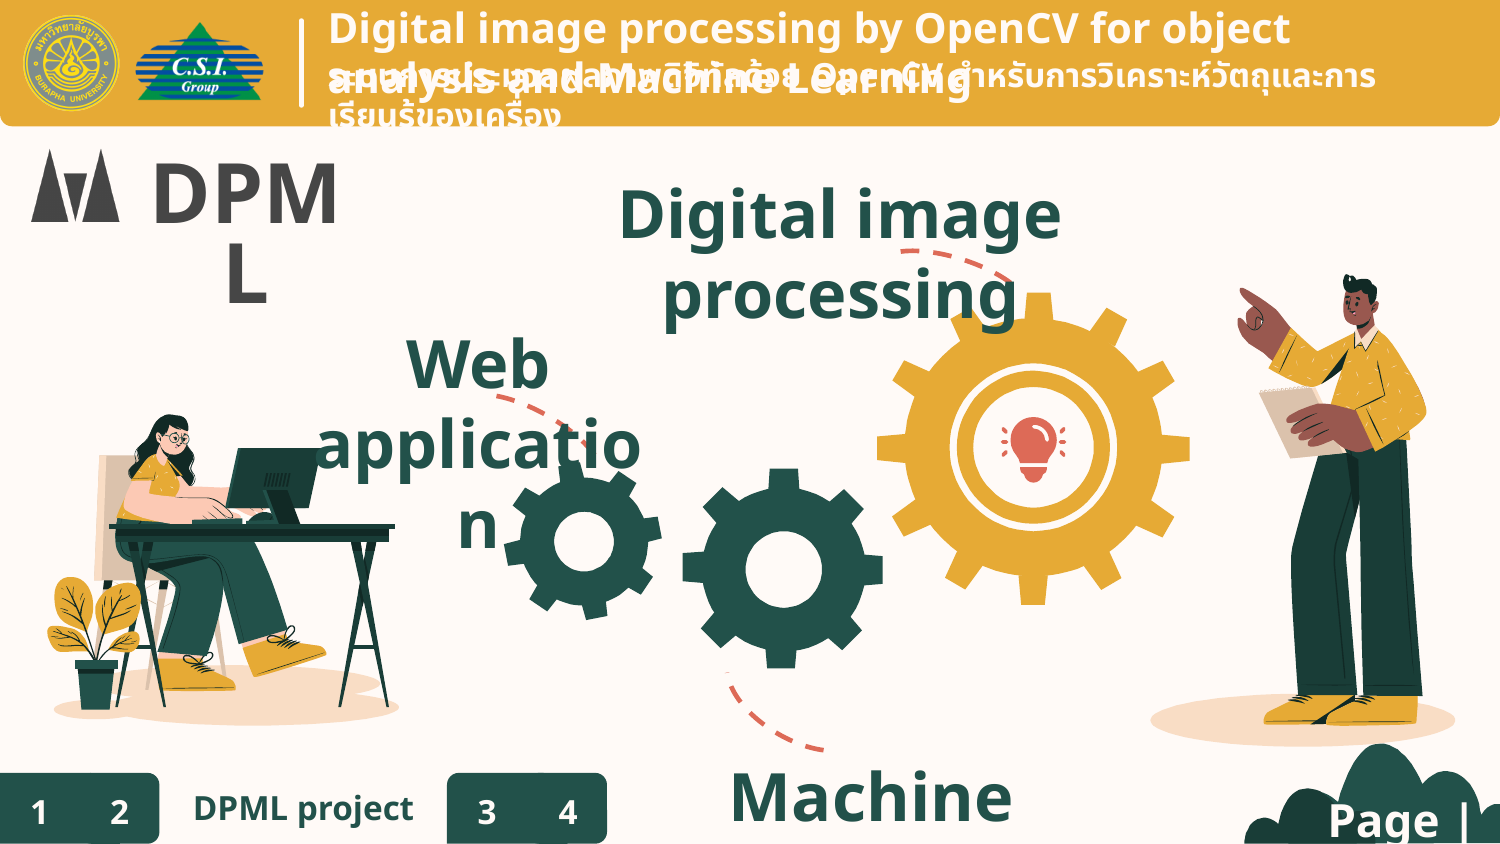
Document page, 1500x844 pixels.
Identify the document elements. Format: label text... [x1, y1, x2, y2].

text_box Machine Learning [667, 747, 1075, 832]
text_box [504, 462, 662, 620]
text_box [446, 772, 531, 844]
text_box [525, 770, 610, 844]
text_box Digital image processing by OpenCV for object analysis and Machine Learning [312, 20, 1482, 83]
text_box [1150, 273, 1456, 747]
text_box [77, 770, 159, 844]
text_box DPML [116, 129, 376, 228]
text_box 3 [454, 779, 520, 844]
text_box [0, 772, 83, 844]
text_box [47, 414, 400, 726]
text_box ระบบการประมวลผลภาพดิจิทัลด้วย OpenCV สำหรับการวิเคราะห์วัตถุและการเรียนรู้ของเครื่อง [312, 63, 1454, 126]
text_box Digital image processing [567, 164, 1114, 250]
text_box [500, 399, 599, 461]
picture [18, 10, 124, 116]
text_box [887, 250, 1011, 283]
text_box [727, 677, 820, 747]
text_box [0, 0, 1500, 129]
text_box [682, 468, 883, 669]
text_box 1 [7, 779, 72, 844]
text_box Web application [279, 314, 678, 399]
text_box 2 [87, 779, 152, 844]
picture [30, 147, 122, 228]
picture [133, 20, 267, 102]
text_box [876, 292, 1145, 606]
text_box 4 [535, 779, 601, 844]
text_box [1000, 416, 1067, 483]
text_box DPML project [156, 774, 452, 840]
